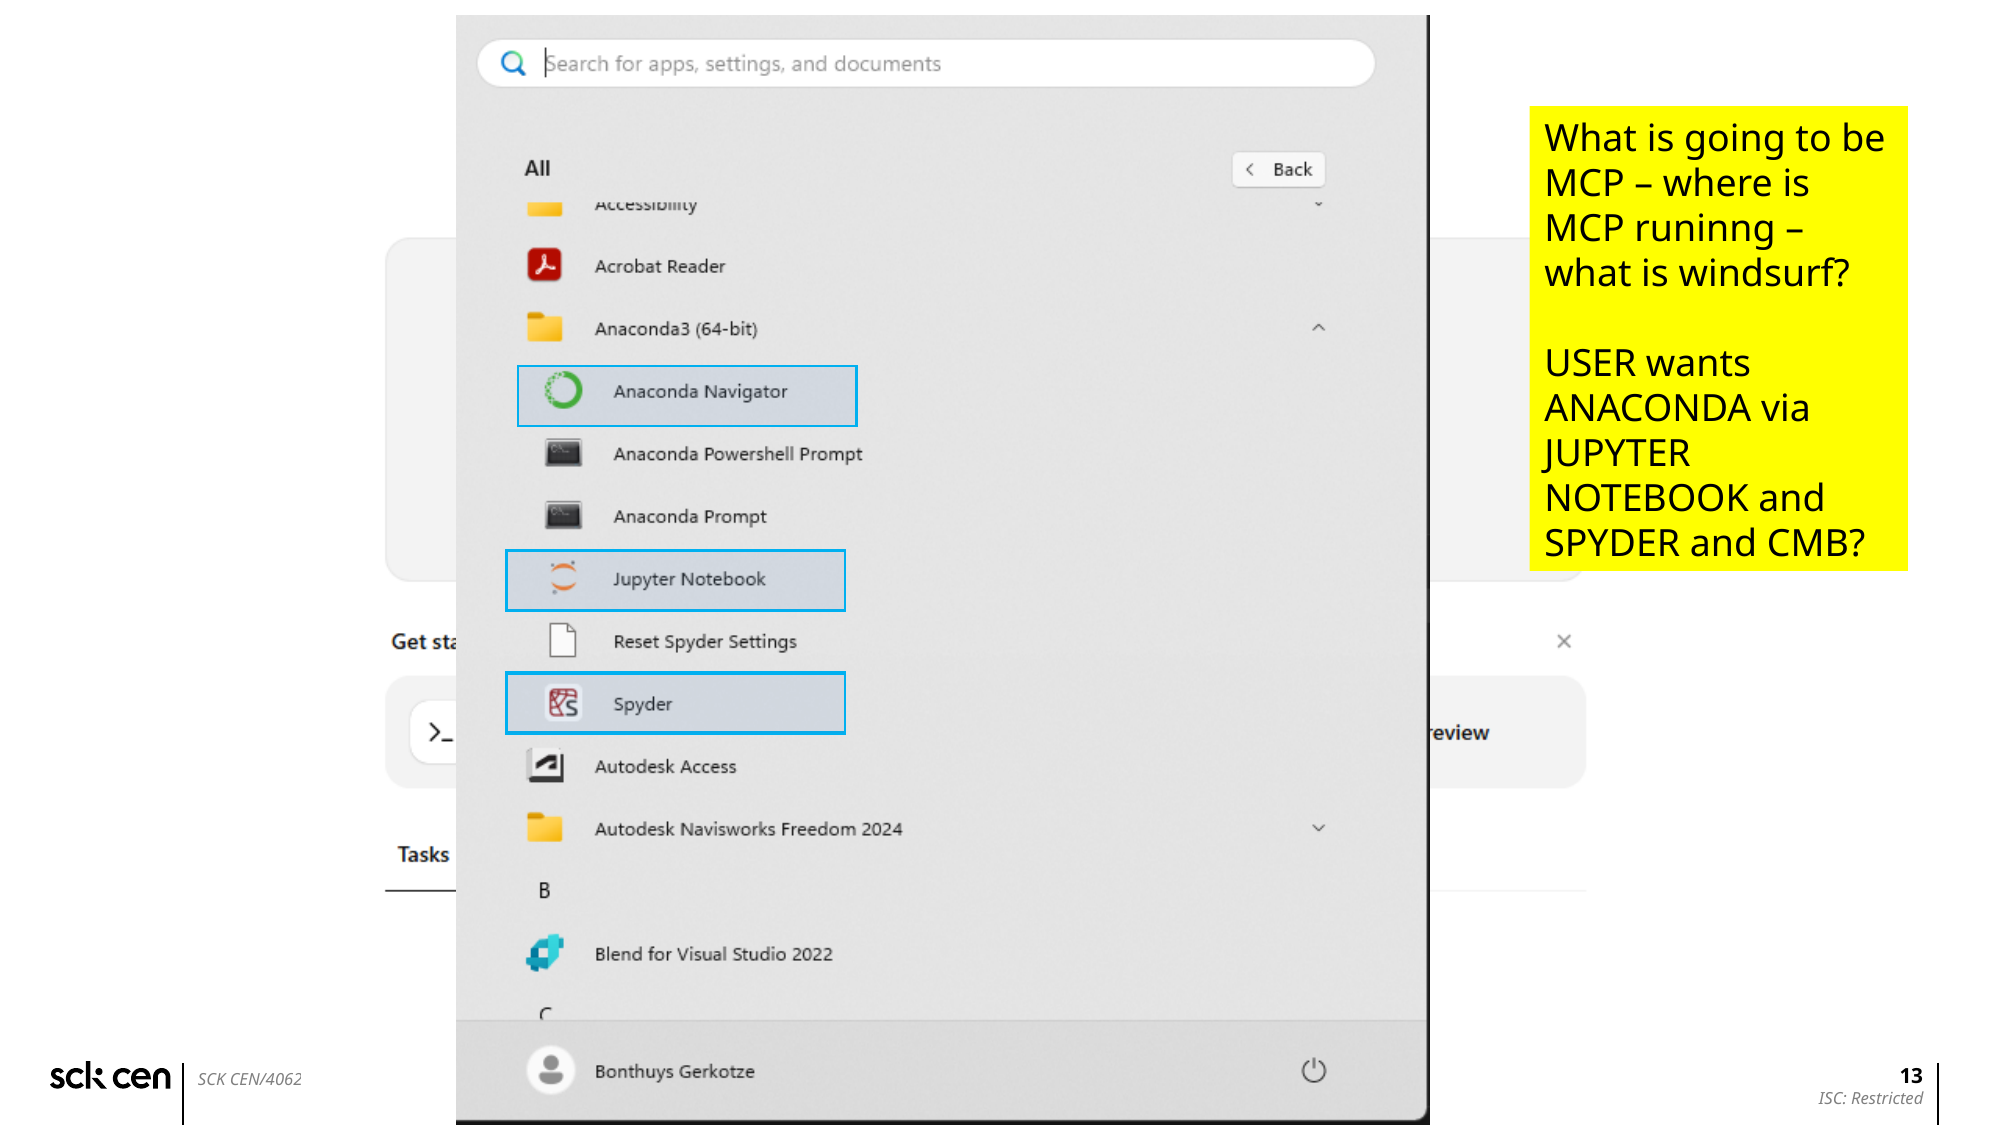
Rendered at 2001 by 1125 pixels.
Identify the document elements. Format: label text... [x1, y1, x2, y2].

text_box What is going to be MCP – where is MCP runinng – what is windsurf? USER wants ANACONDA via JUPYTER NOTEBOOK and SPYDER and CMB? [1699, 106, 1908, 571]
slide_number 13 [1473, 1062, 1924, 1101]
picture [301, 15, 1699, 1125]
